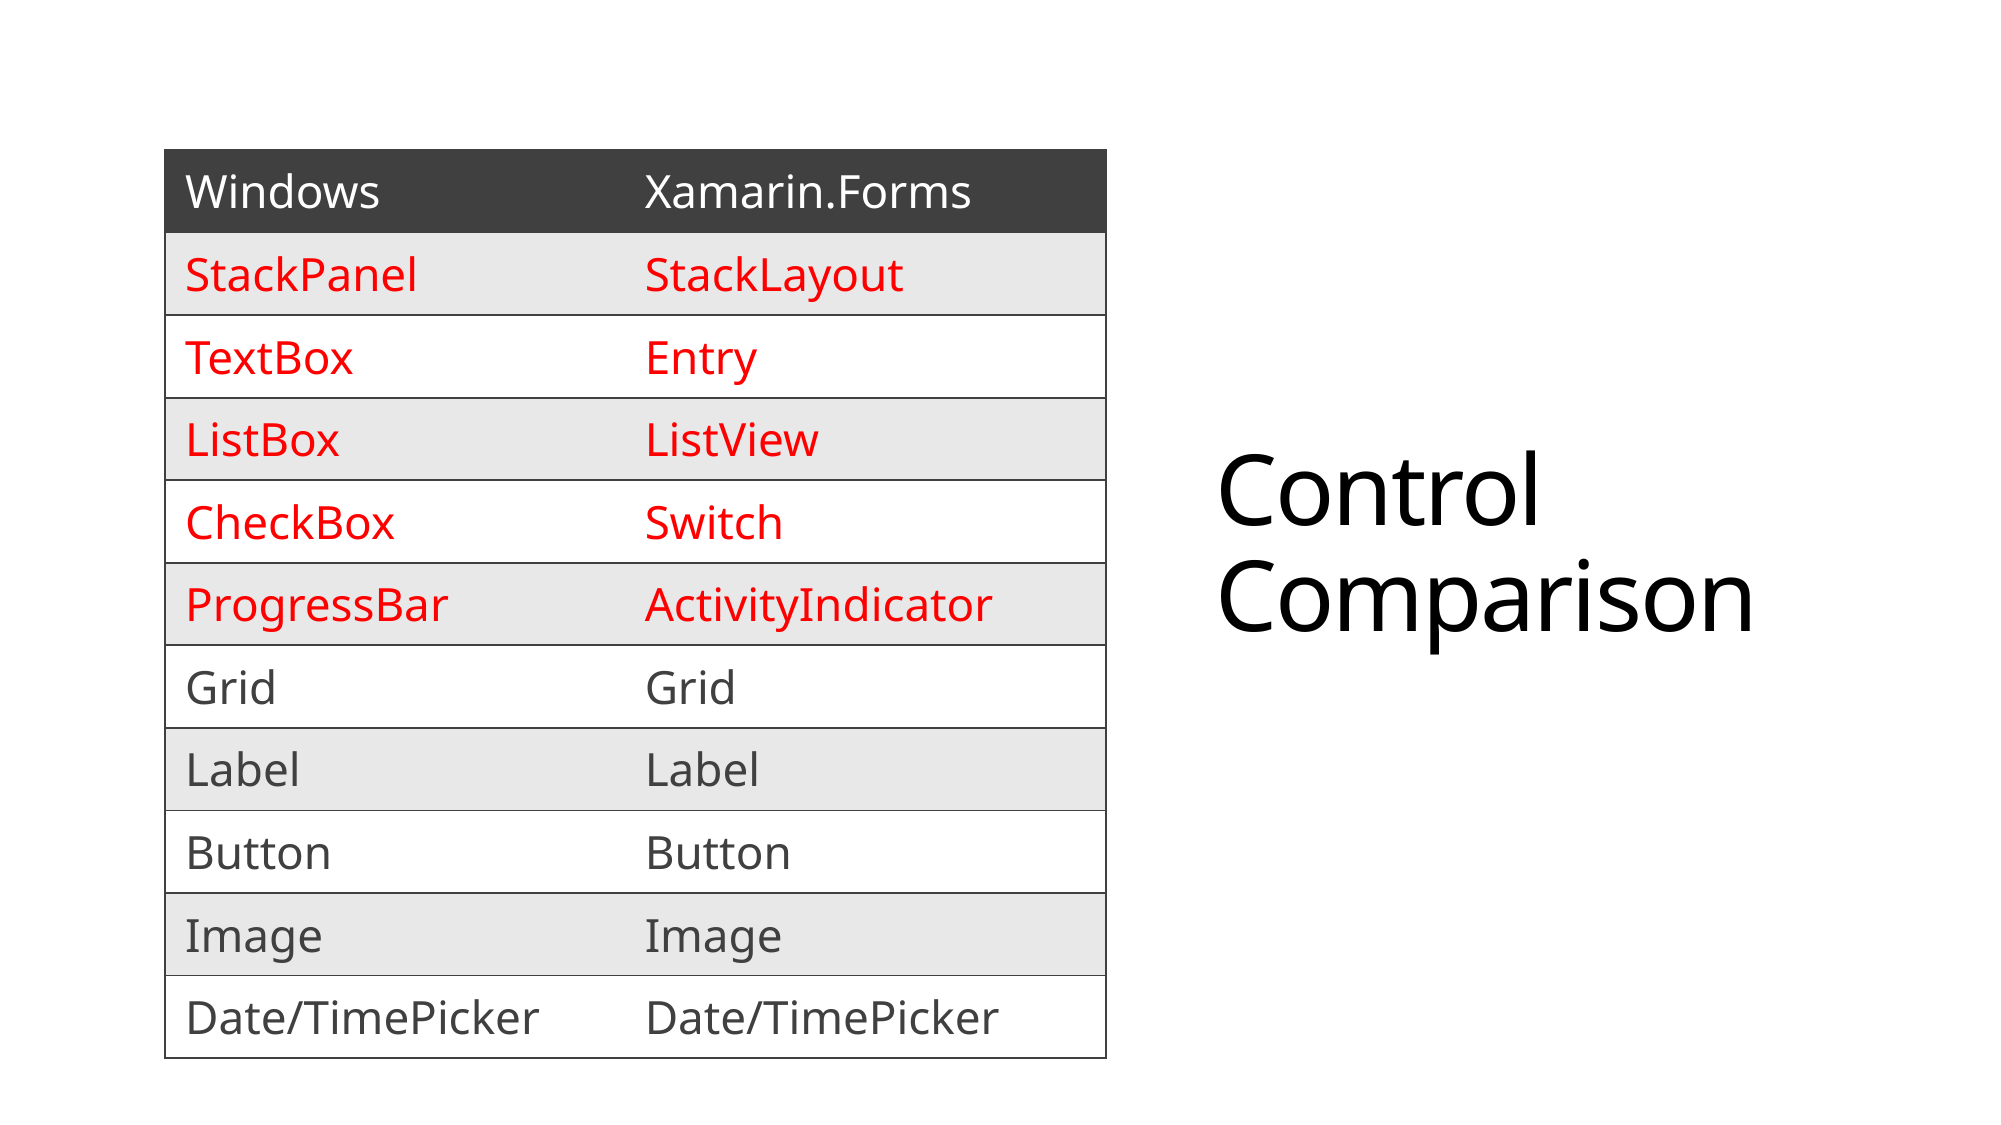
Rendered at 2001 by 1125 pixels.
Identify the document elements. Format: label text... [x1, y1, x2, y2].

table_cell ListView [625, 399, 1105, 479]
table_cell Date/TimePicker [166, 976, 625, 1057]
table_header Windows [166, 151, 625, 232]
table_cell StackLayout [625, 233, 1105, 314]
table_cell Date/TimePicker [625, 976, 1105, 1057]
table_cell CheckBox [166, 481, 625, 562]
table_cell Button [166, 811, 625, 892]
table_cell ProgressBar [166, 564, 625, 644]
table_header Xamarin.Forms [625, 151, 1105, 232]
title Control Comparison [1191, 425, 1902, 700]
table_cell Grid [625, 646, 1105, 727]
table_cell Label [166, 729, 625, 810]
table_cell ListBox [166, 399, 625, 479]
table_cell TextBox [166, 316, 625, 397]
table_cell Entry [625, 316, 1105, 397]
table_cell Switch [625, 481, 1105, 562]
table_cell ActivityIndicator [625, 564, 1105, 644]
table_cell Label [625, 729, 1105, 810]
table_cell Grid [166, 646, 625, 727]
table_cell Button [625, 811, 1105, 892]
table_cell Image [625, 894, 1105, 975]
table_cell StackPanel [166, 233, 625, 314]
table_cell Image [166, 894, 625, 975]
